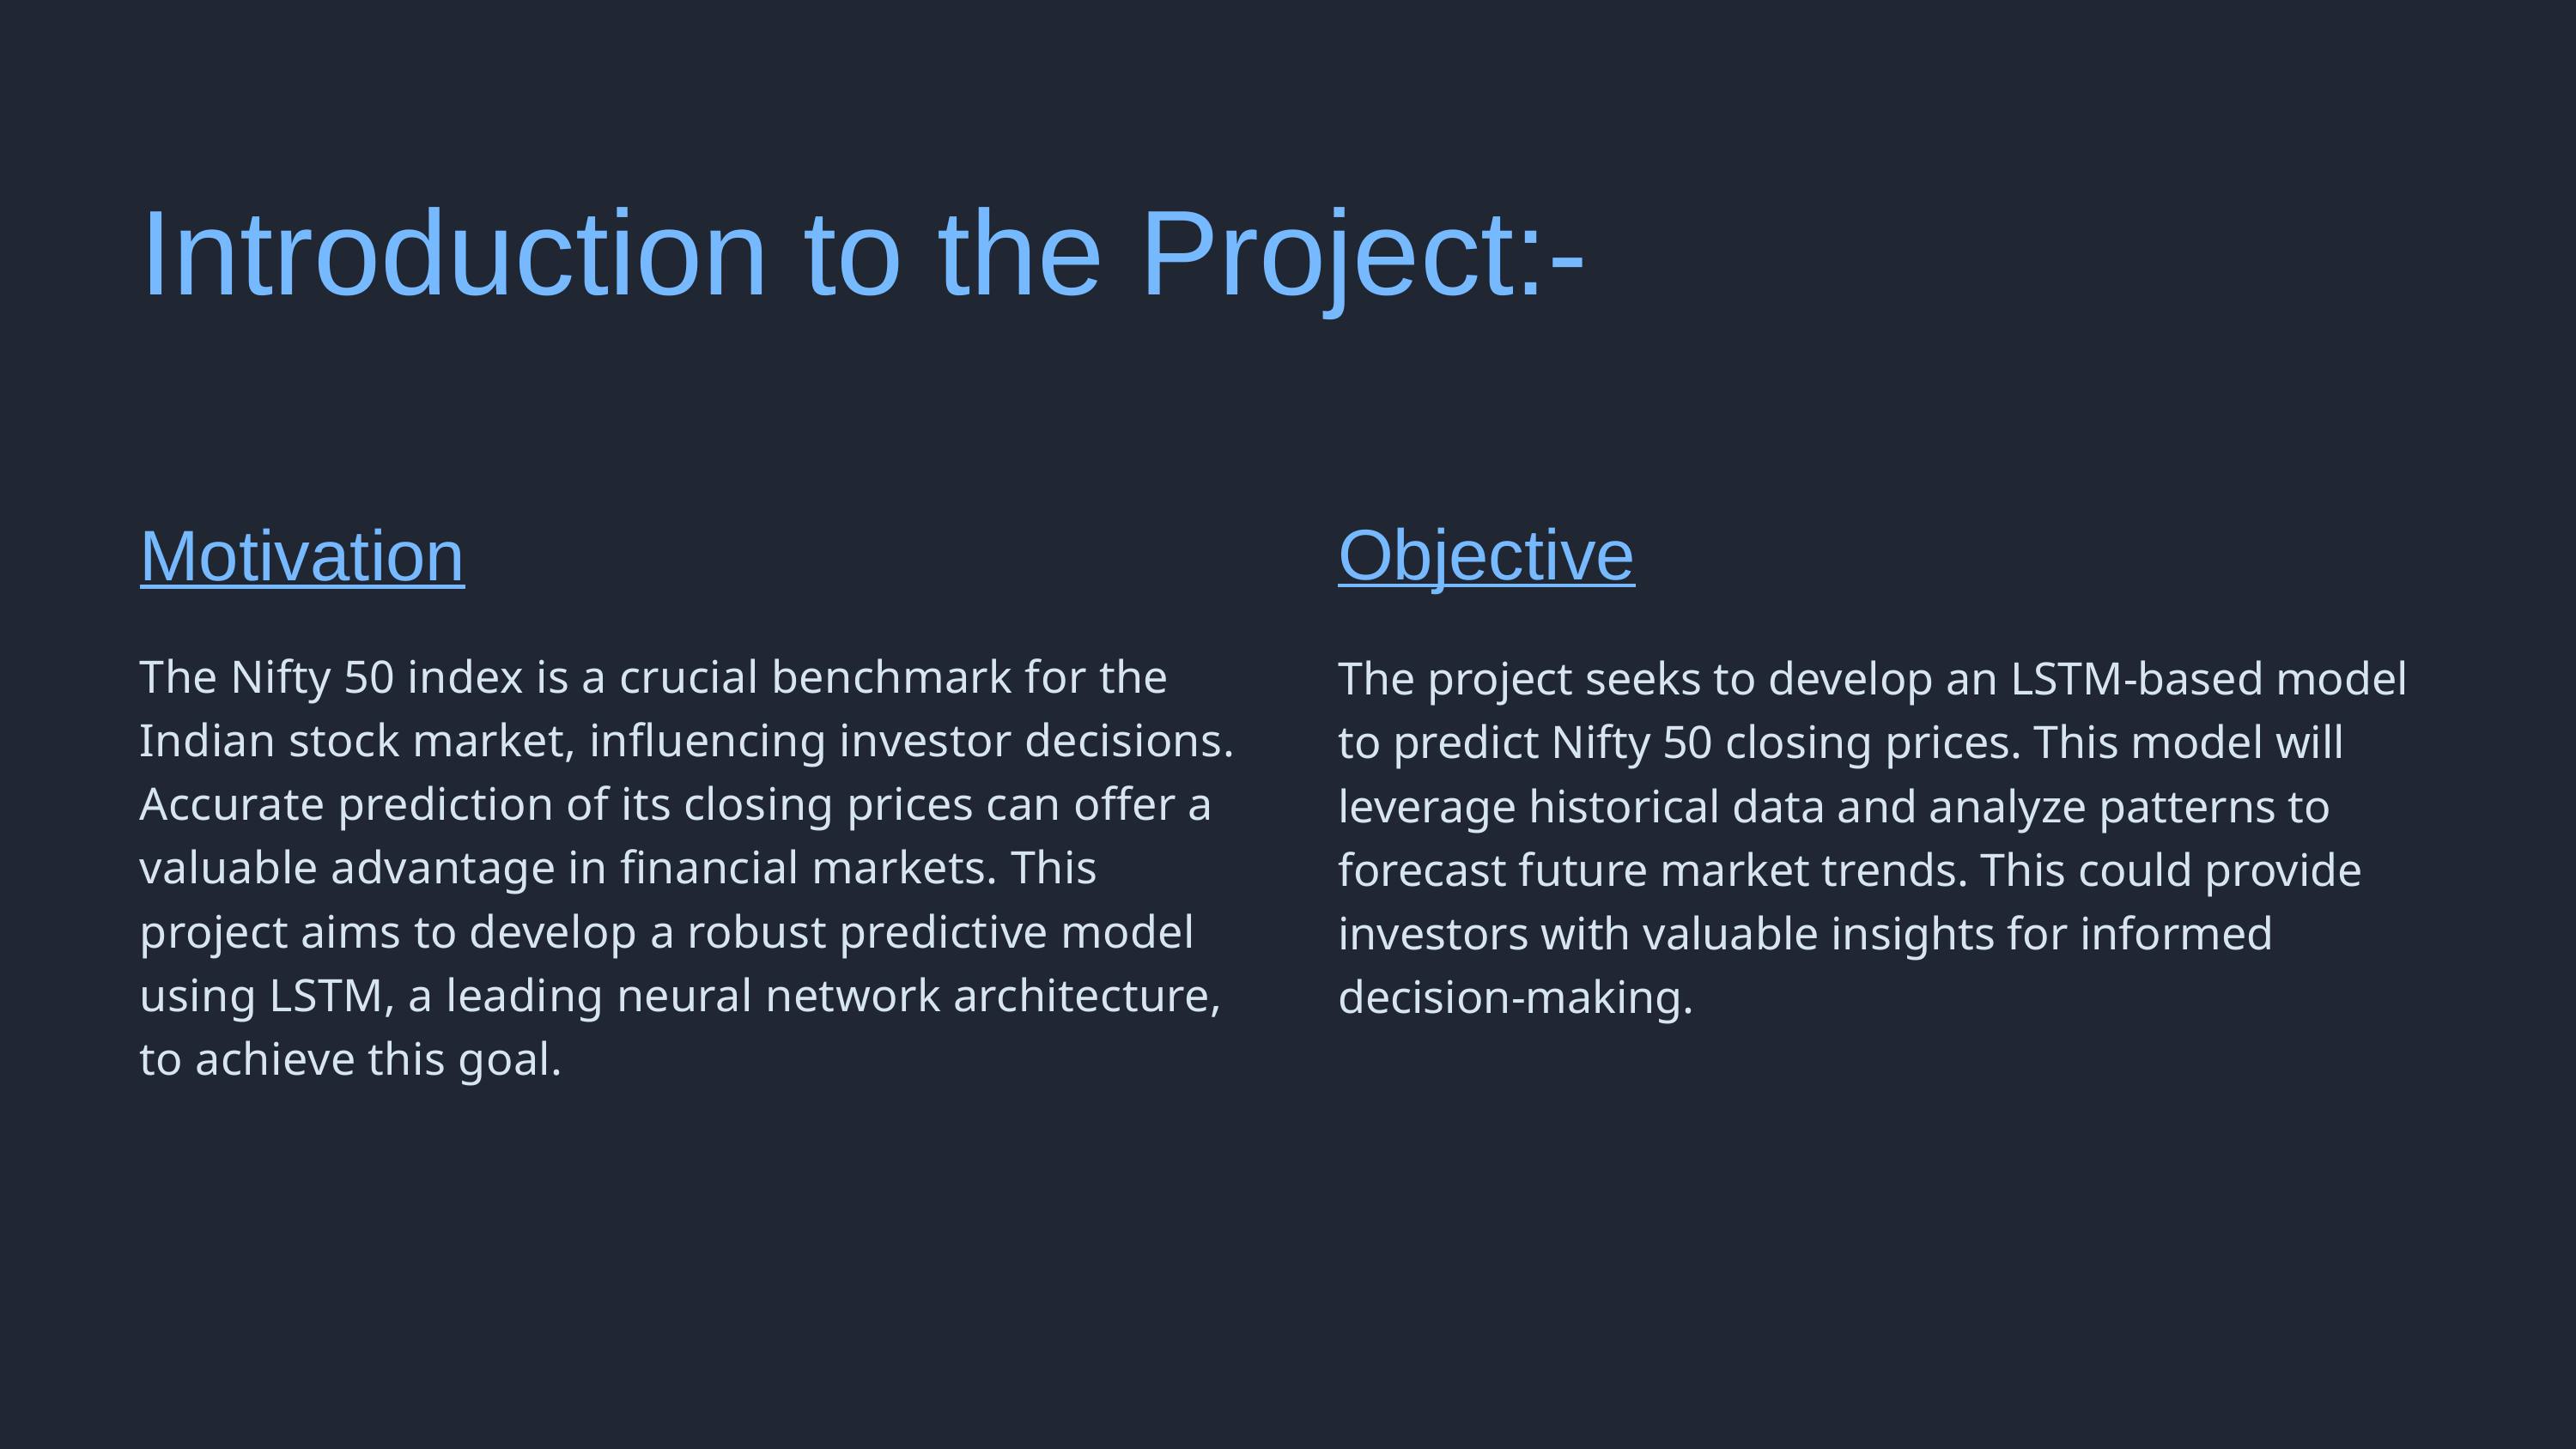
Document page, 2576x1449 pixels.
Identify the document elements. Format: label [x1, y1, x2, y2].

text_box [0, 0, 2576, 1449]
